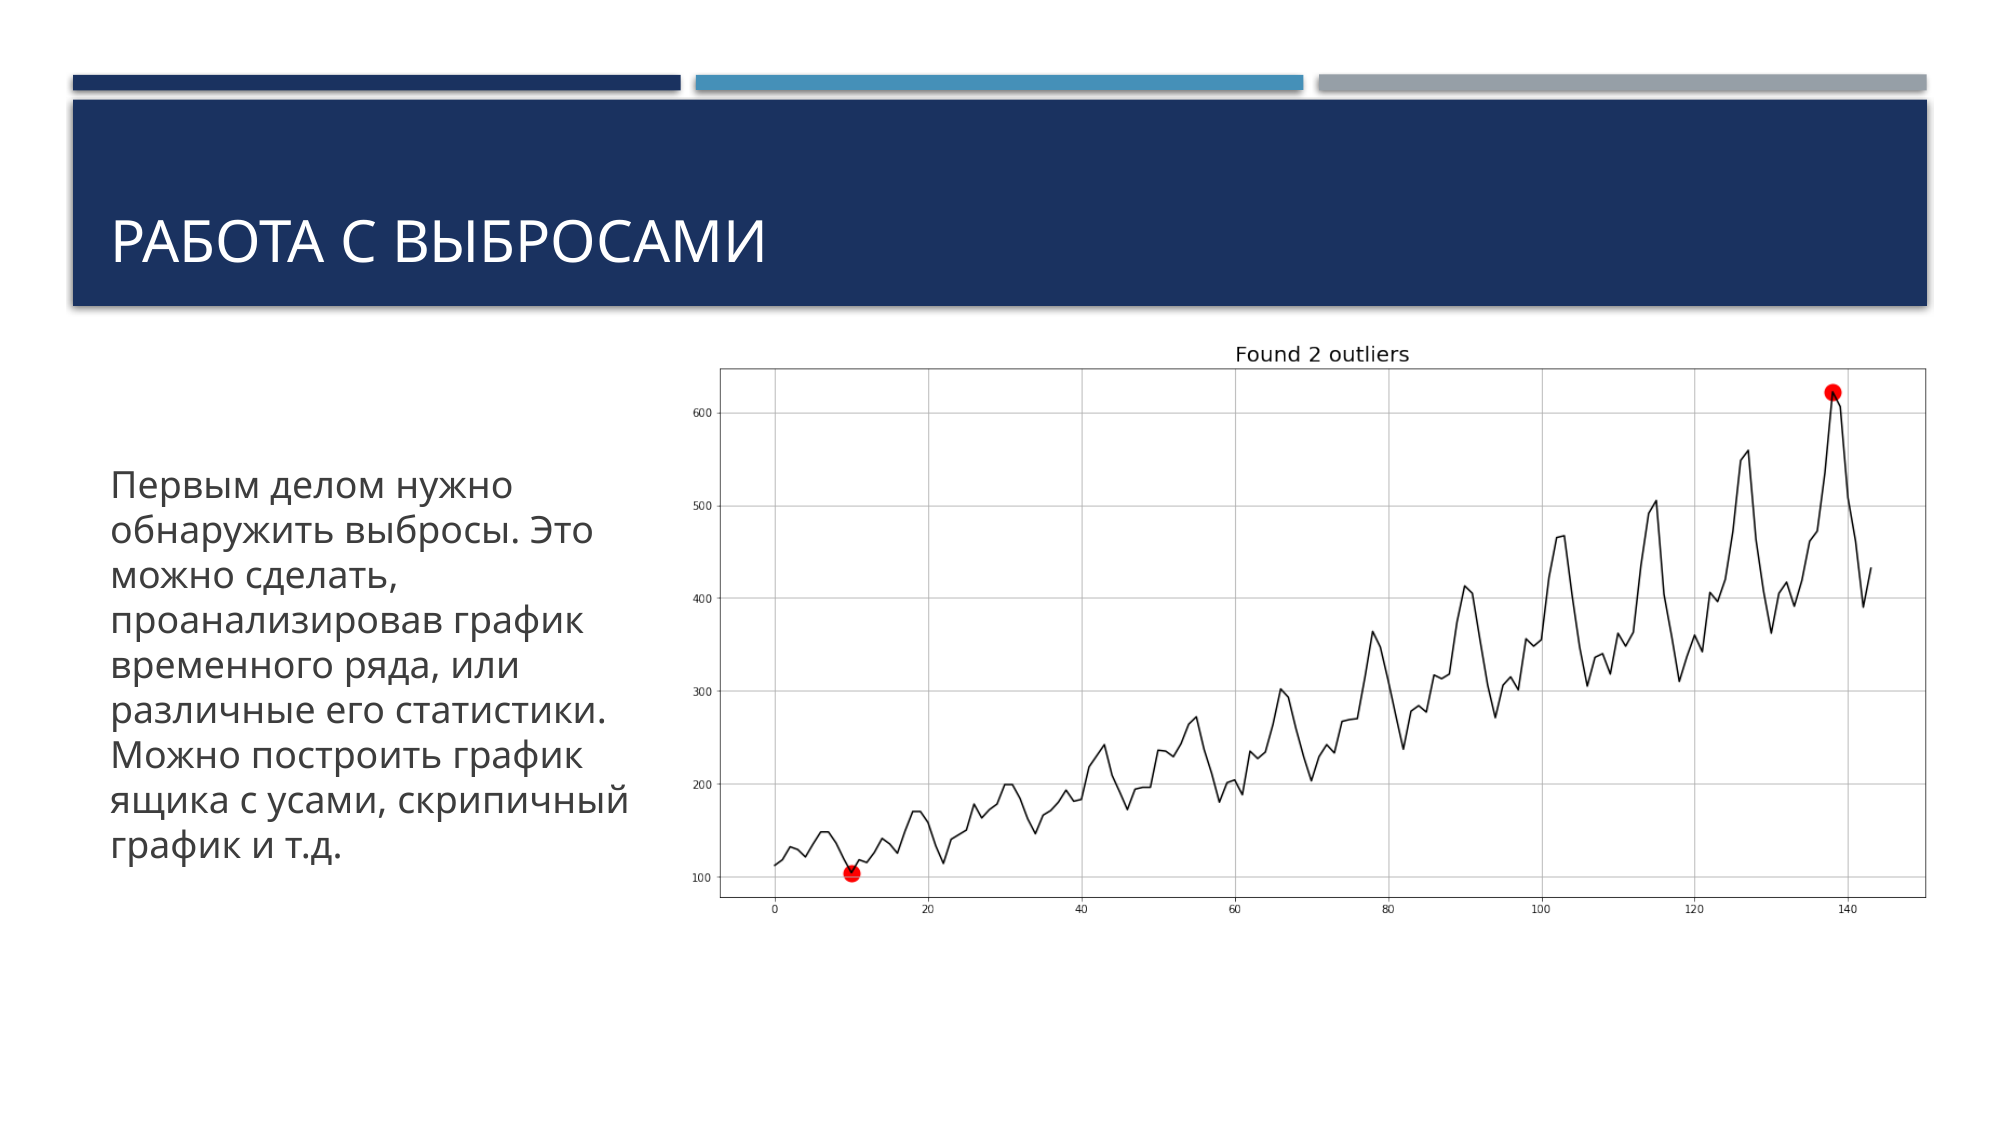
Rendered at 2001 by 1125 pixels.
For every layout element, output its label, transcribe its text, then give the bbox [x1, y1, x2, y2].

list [683, 337, 1934, 923]
text_box Первым делом нужно обнаружить выбросы. Это можно сделать, проанализировав график временного ряда, или различные его статистики. Можно построить график ящика с усами, скрипичный график и т.д. [95, 365, 701, 962]
title Работа с Выбросами [95, 119, 1905, 282]
